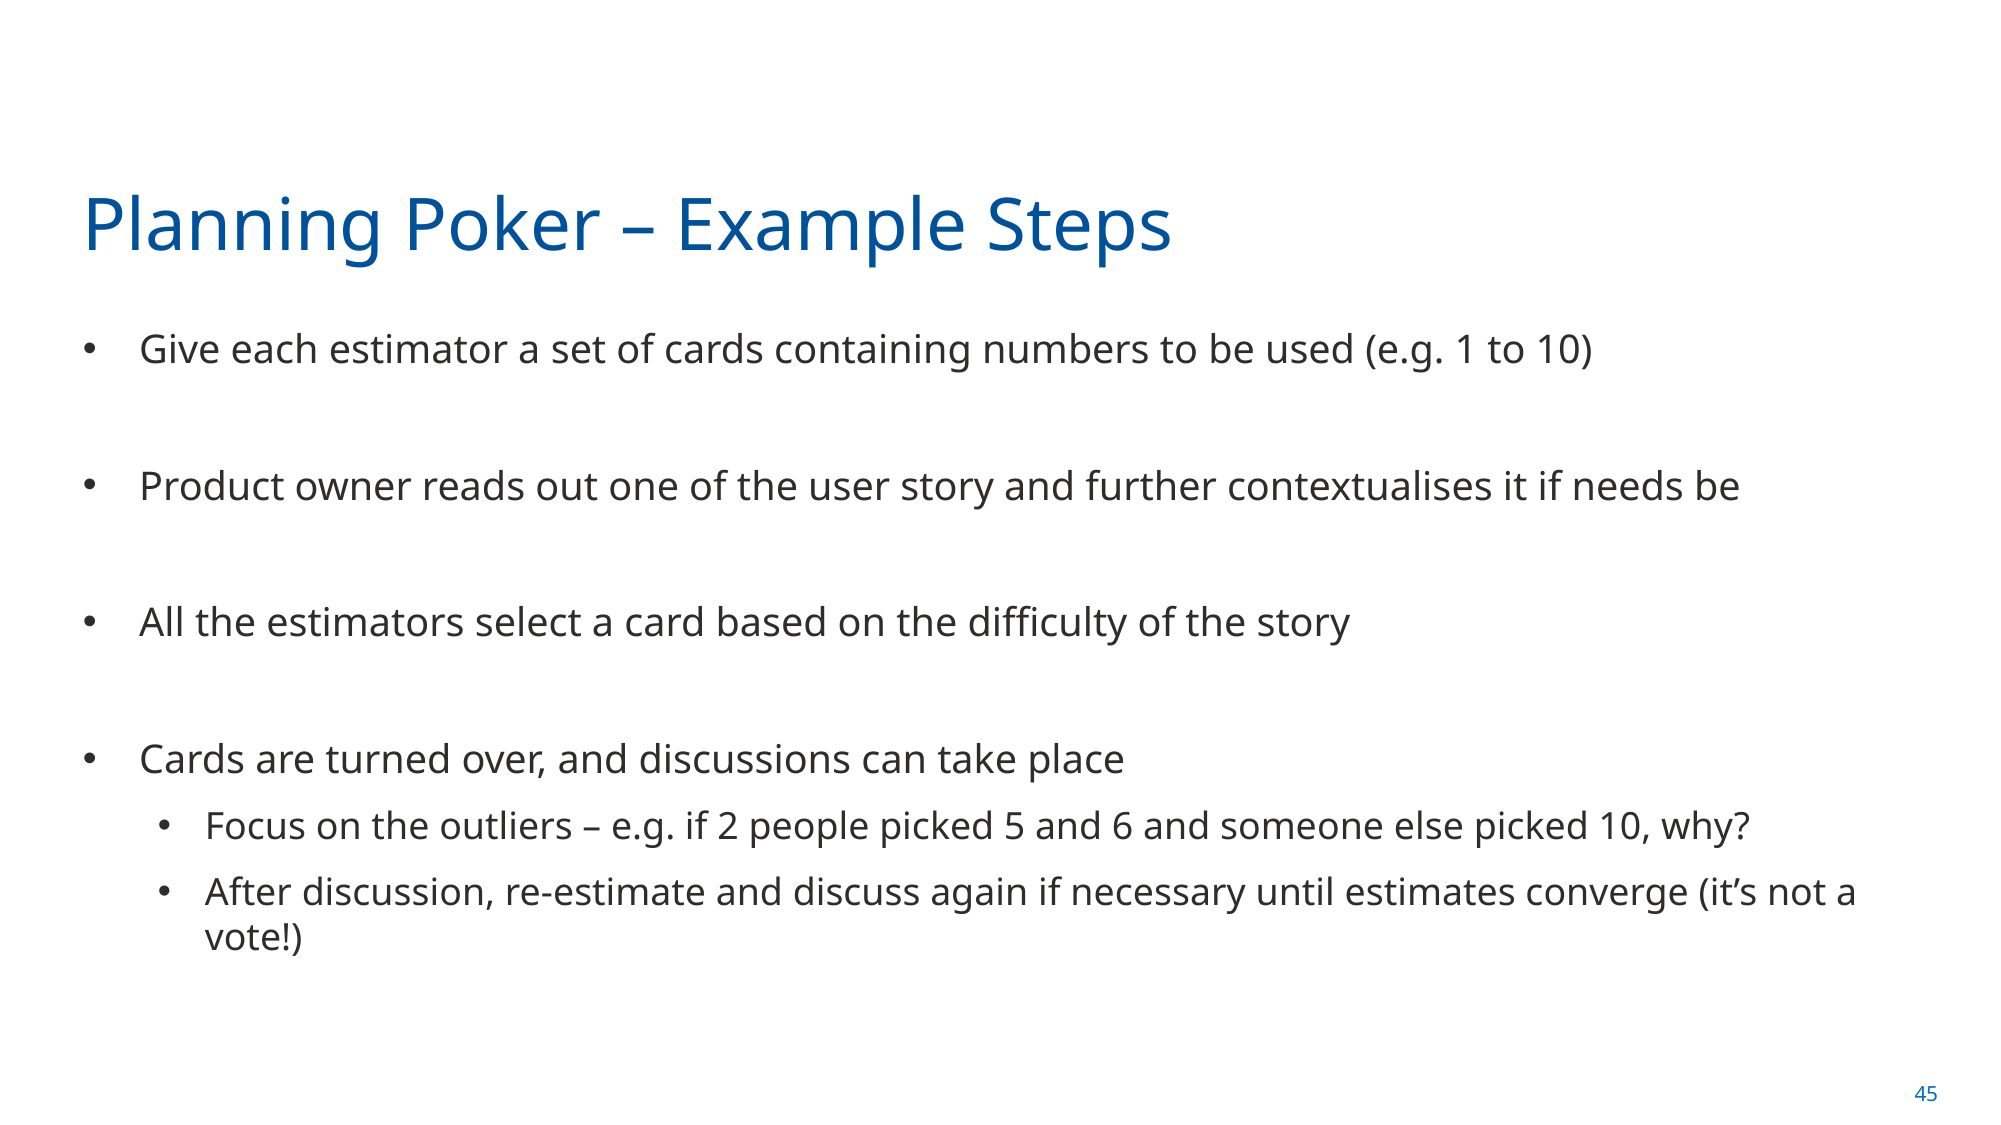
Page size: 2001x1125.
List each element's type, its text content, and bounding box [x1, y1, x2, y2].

list Give each estimator a set of cards containing numbers to be used (e.g. 1 to 10) Product owner reads out one of the user story and further contextualises it if needs be All the estimators select a card based on the difficulty of the story Cards are turned over, and discussions can take place Focus on the outliers – e.g. if 2 people picked 5 and 6 and someone else picked 10, why? After discussion, re-estimate and discuss again if necessary until estimates converge (it’s not a vote!) [67, 316, 1939, 1063]
title Planning Poker – Example Steps [67, 170, 1565, 273]
